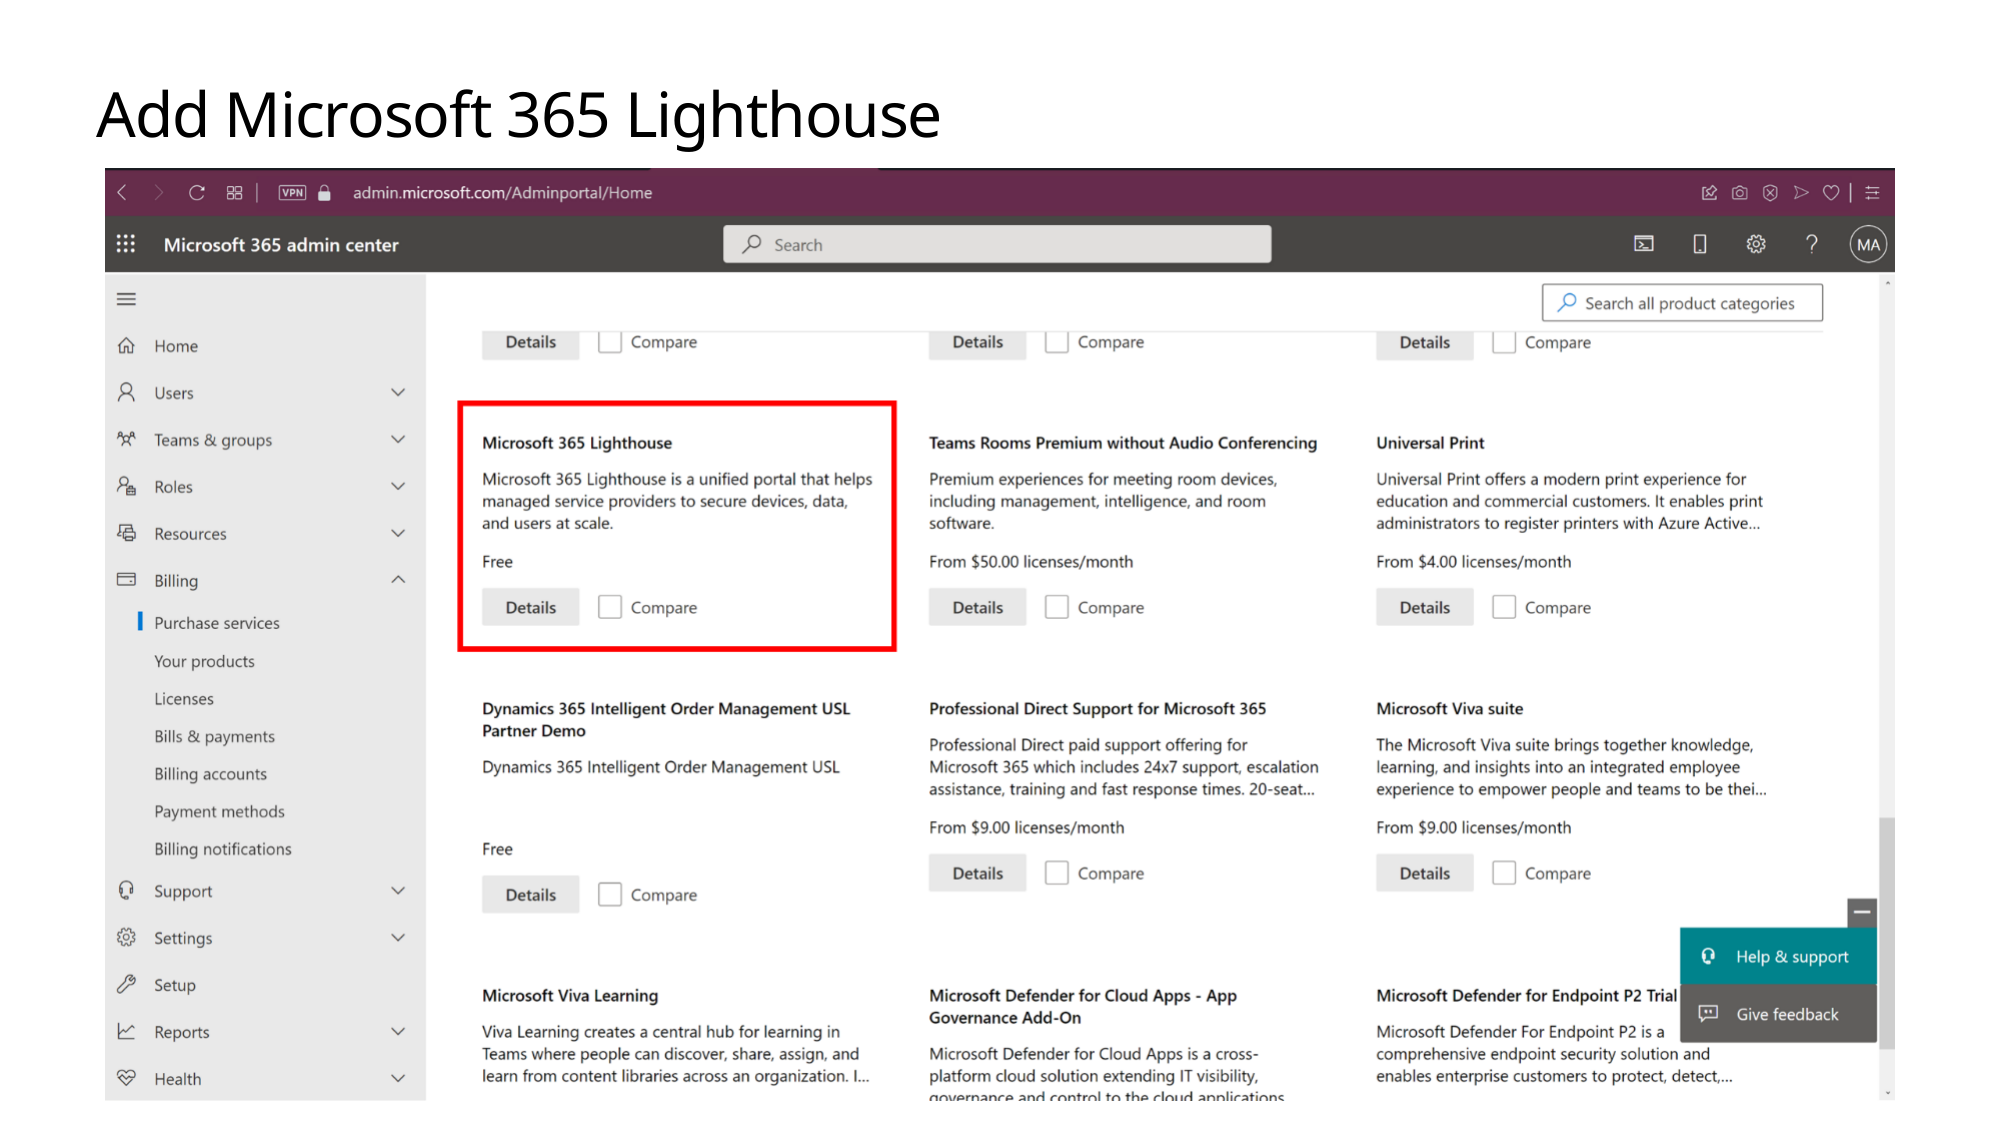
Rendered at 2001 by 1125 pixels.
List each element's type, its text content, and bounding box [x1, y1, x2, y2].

title Add Microsoft 365 Lighthouse [96, 75, 1904, 151]
picture [105, 165, 1895, 1101]
